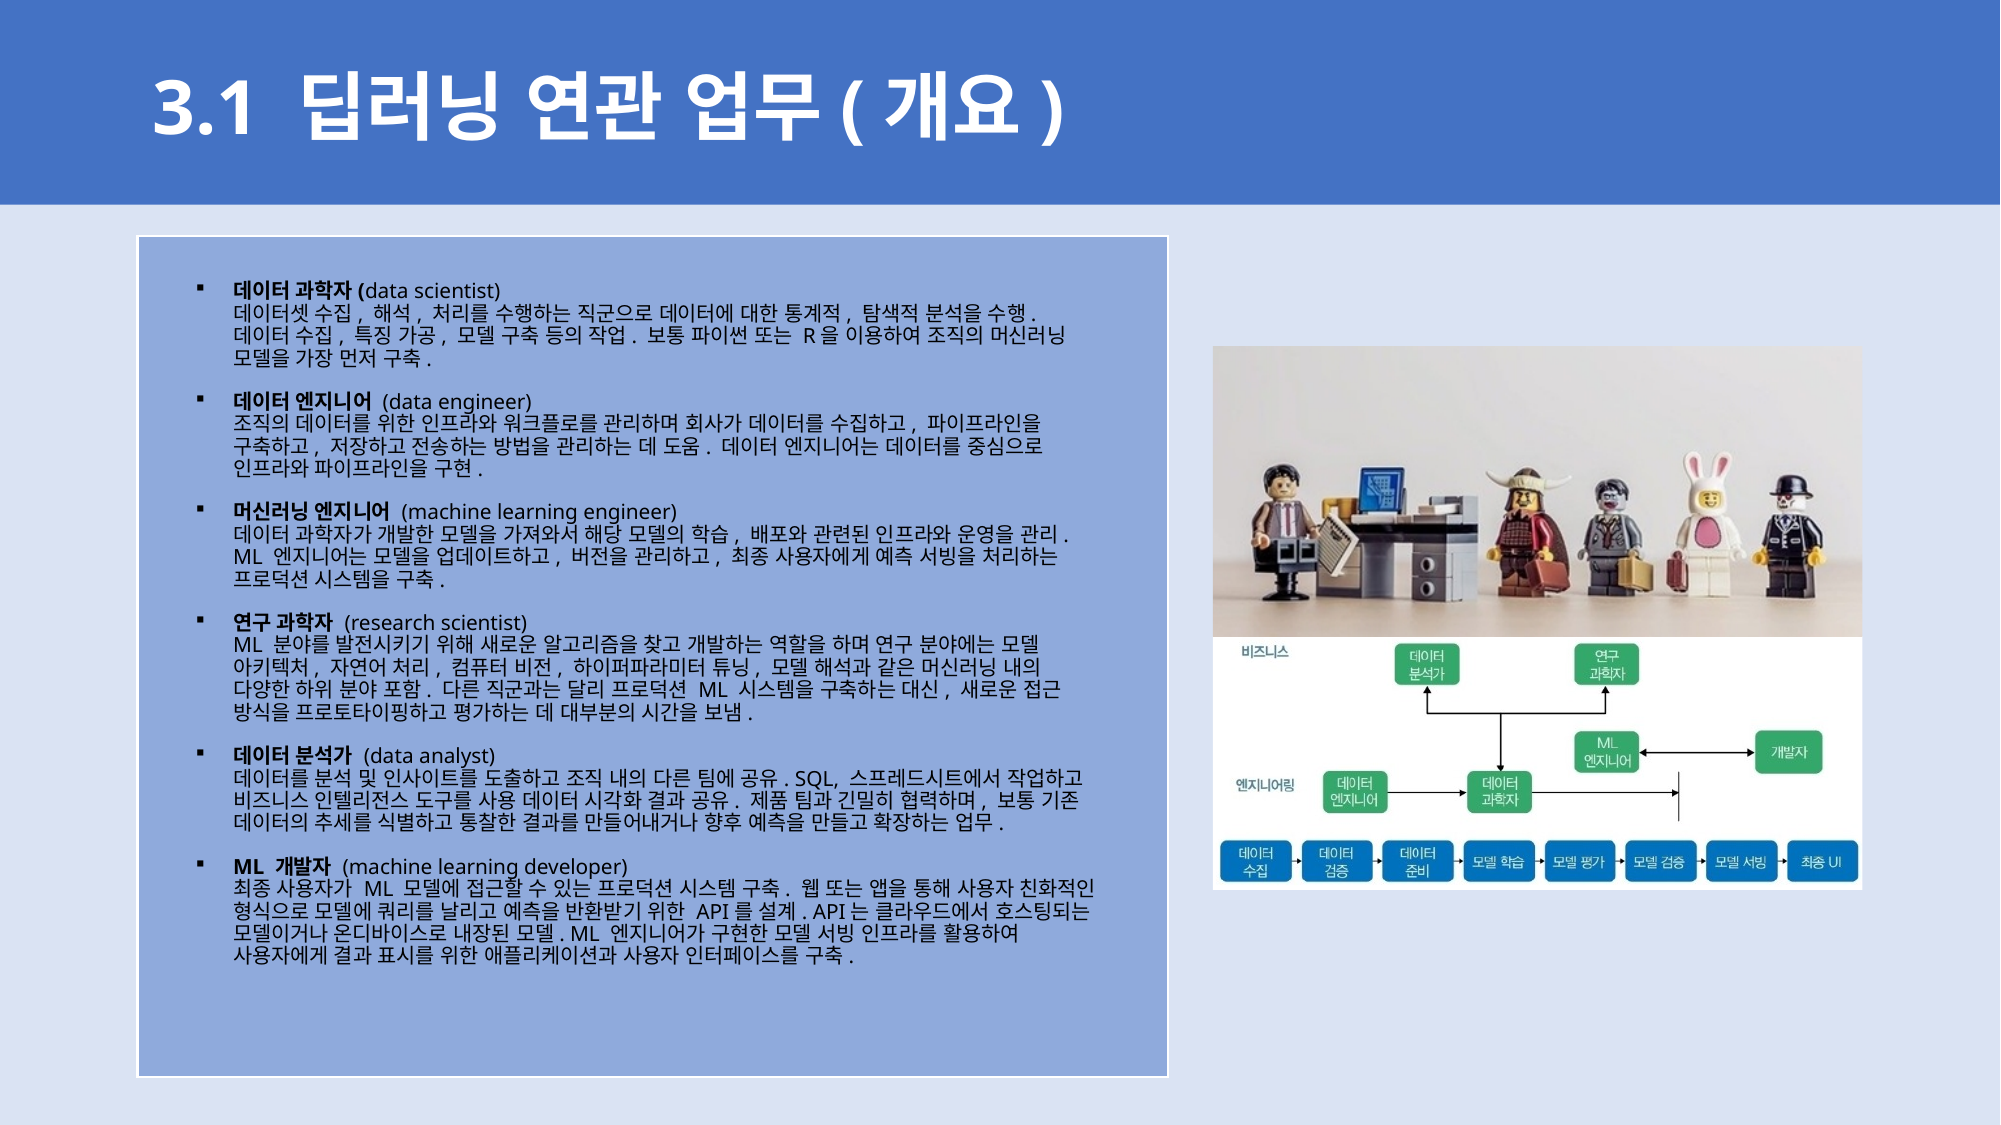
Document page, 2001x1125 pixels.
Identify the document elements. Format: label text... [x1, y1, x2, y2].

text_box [1212, 346, 1863, 890]
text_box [137, 235, 1168, 1078]
title 3.1 딥러닝 연관 업무(개요) [137, 1, 1863, 220]
